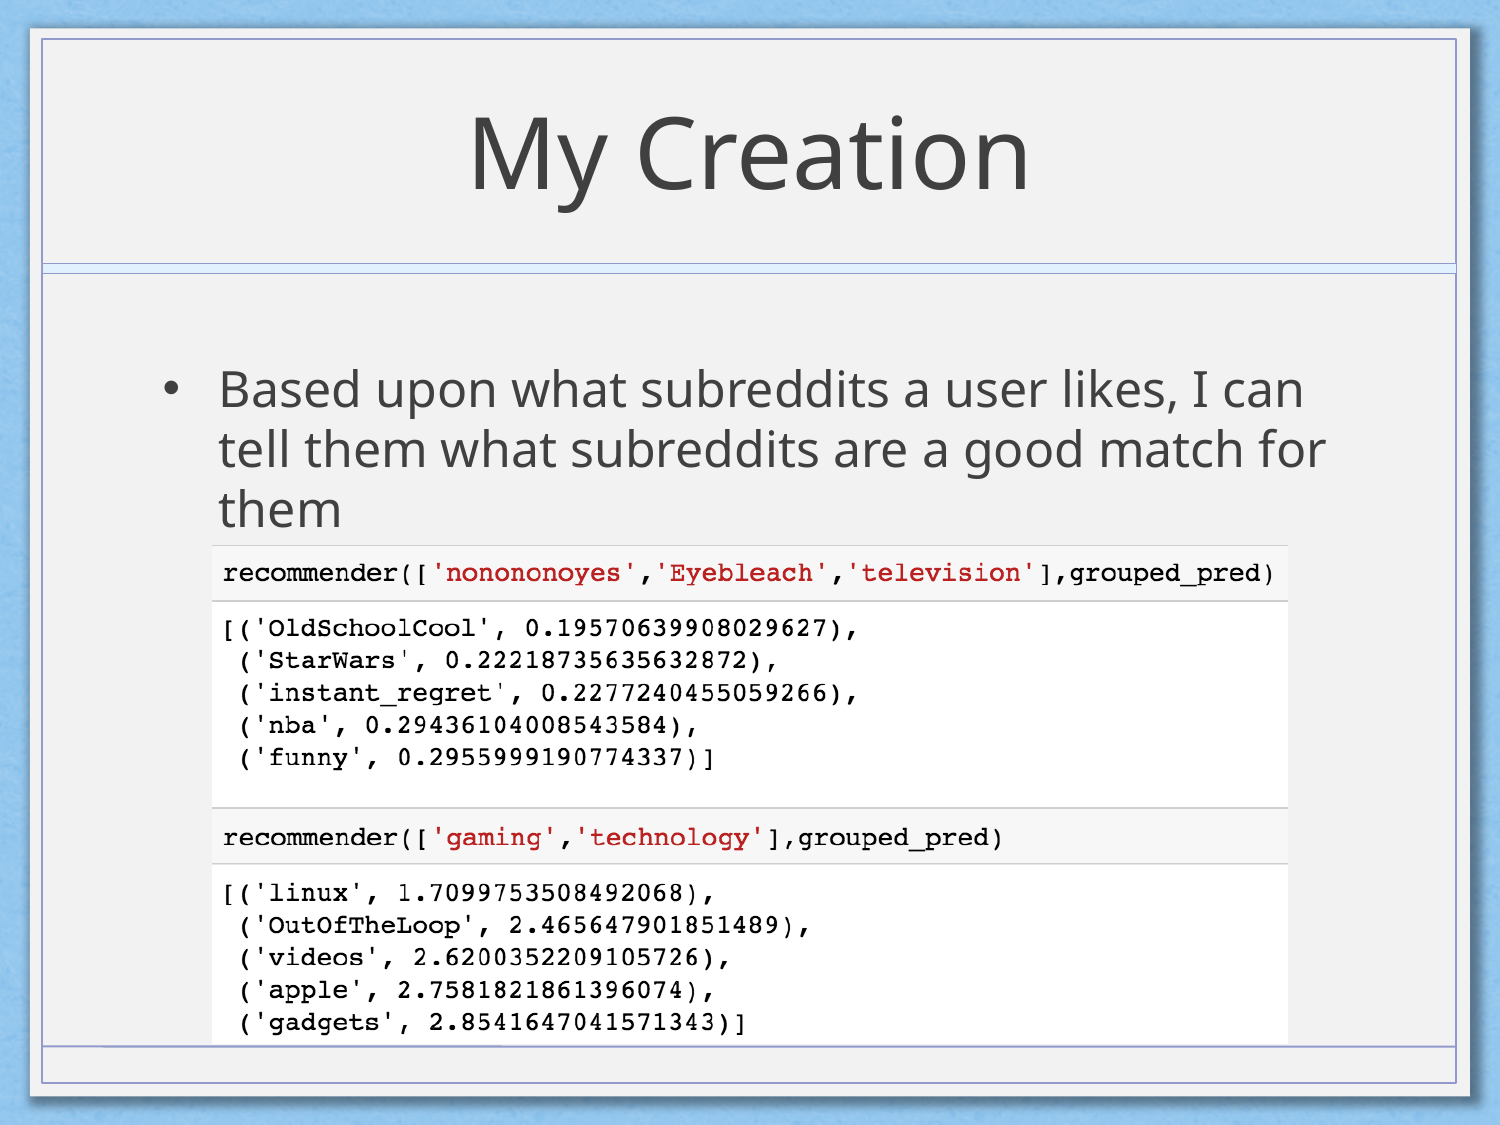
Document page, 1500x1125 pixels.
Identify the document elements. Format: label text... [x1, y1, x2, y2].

title My Creation [147, 40, 1353, 260]
picture [211, 544, 1289, 1044]
list Based upon what subreddits a user likes, I can tell them what subreddits are a good match for them [147, 350, 1353, 995]
